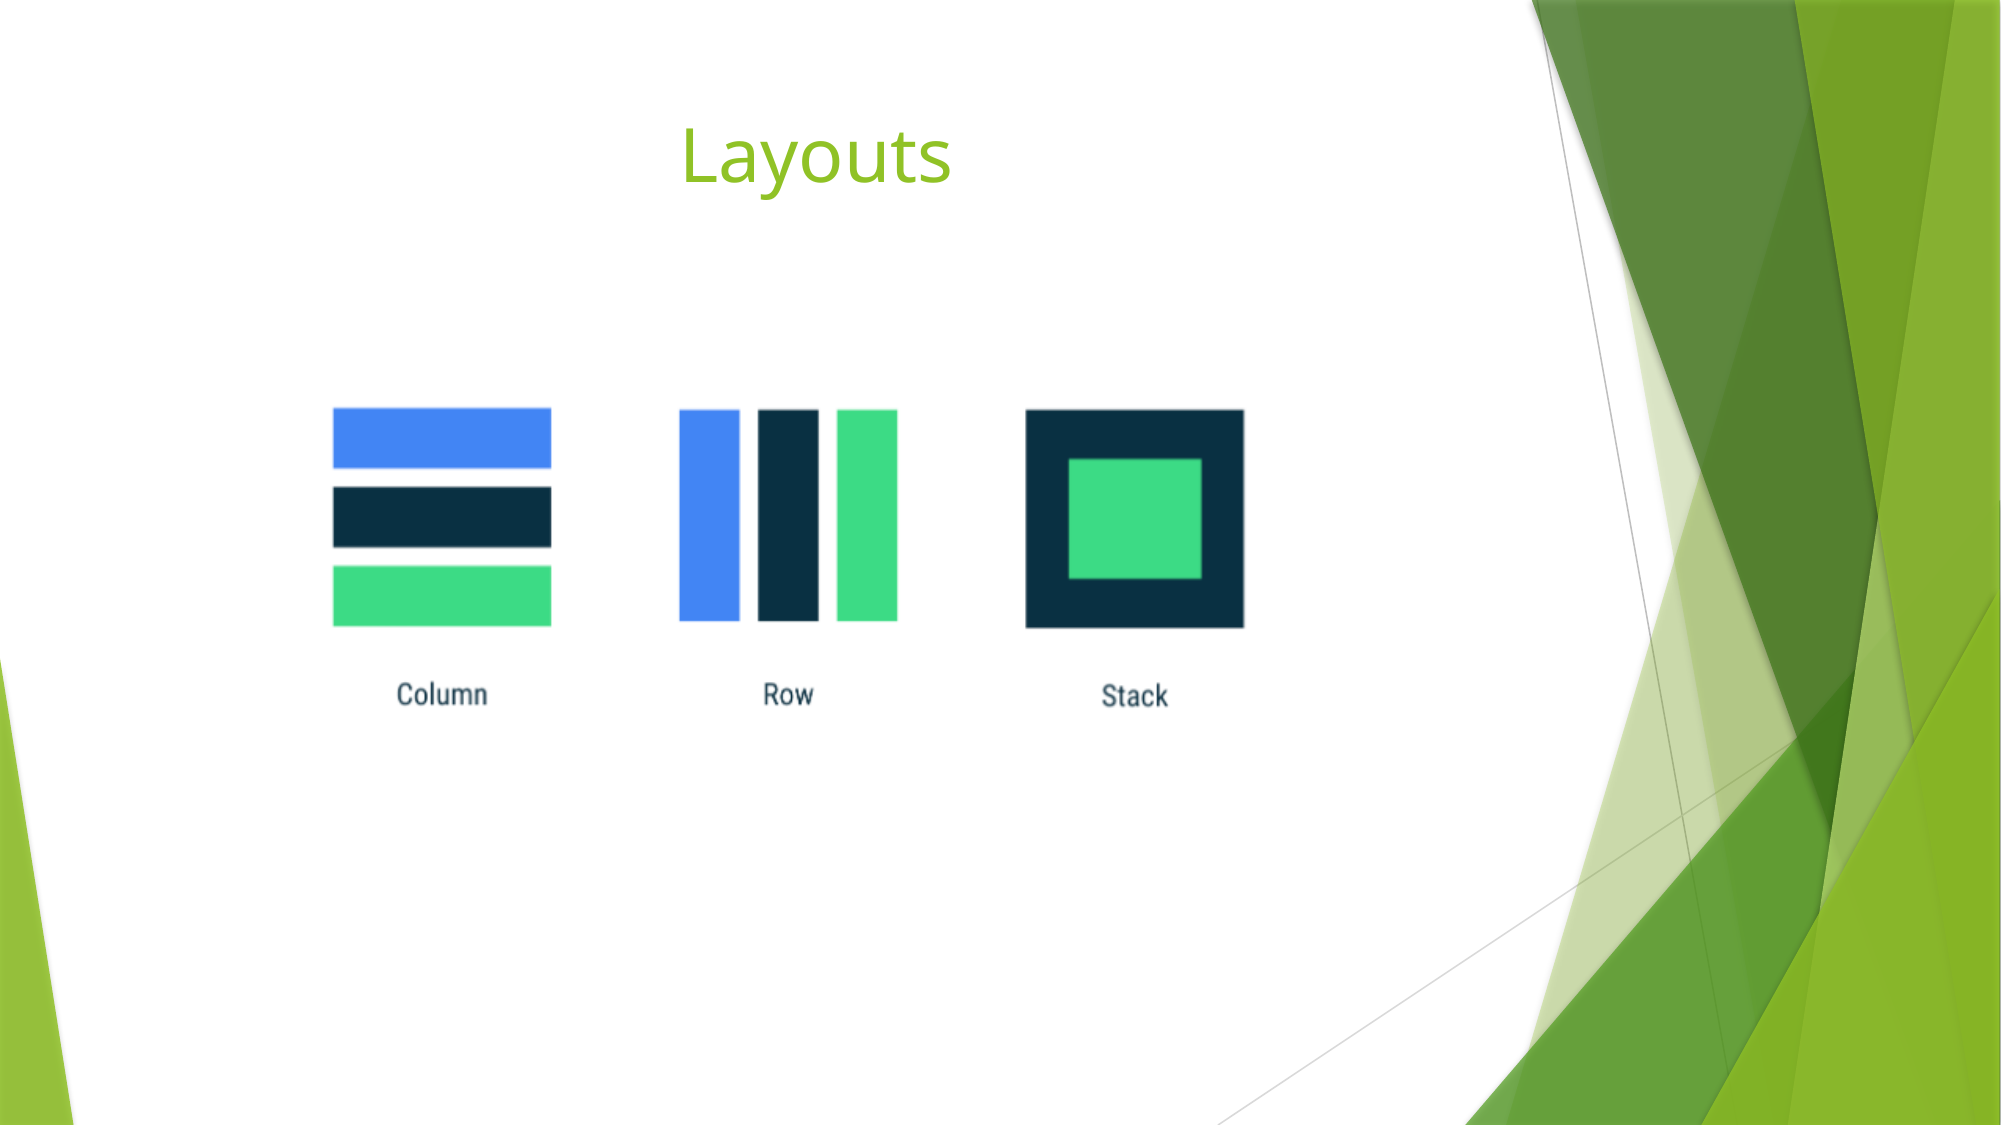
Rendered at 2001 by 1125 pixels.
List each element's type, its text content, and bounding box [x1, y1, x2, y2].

picture [284, 364, 1348, 761]
title Layouts [111, 99, 1522, 317]
